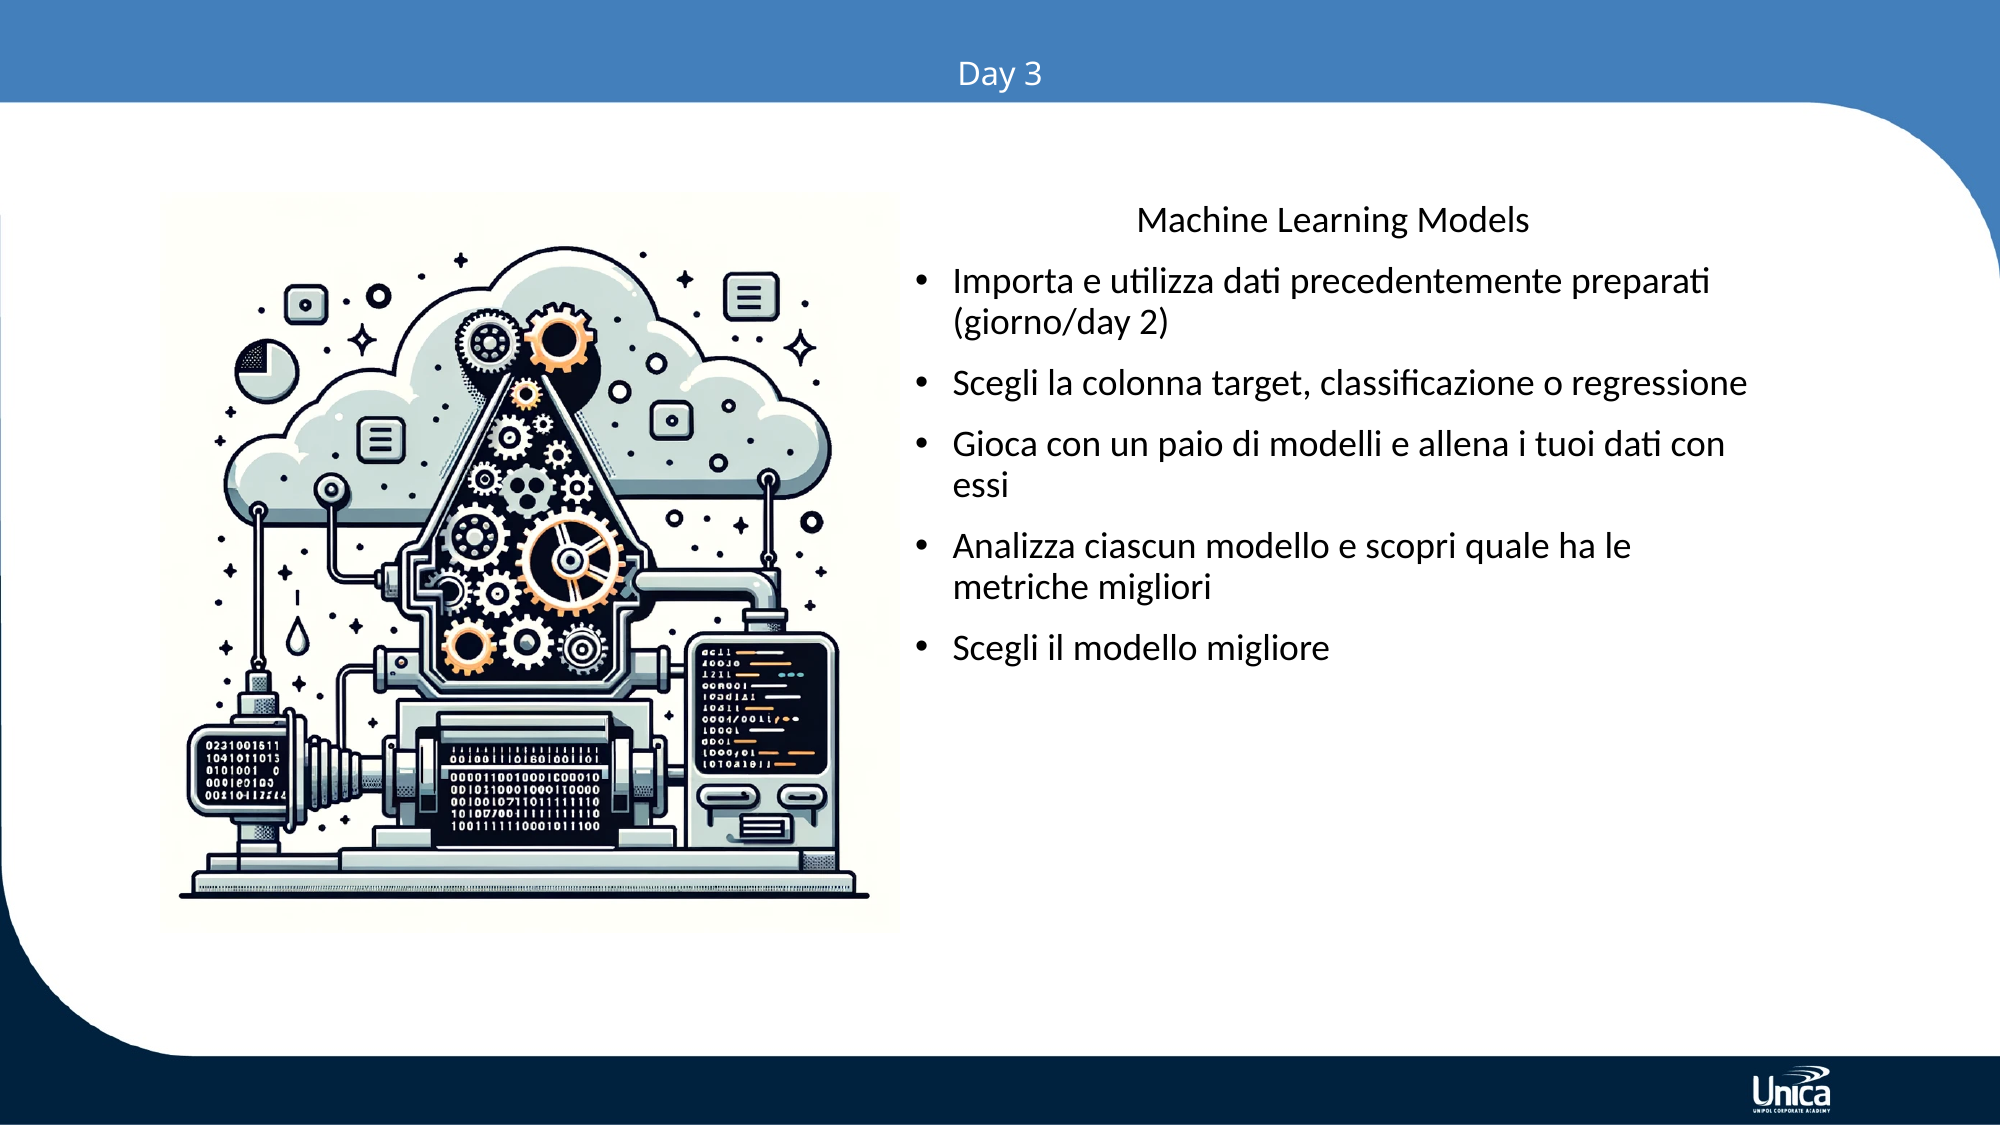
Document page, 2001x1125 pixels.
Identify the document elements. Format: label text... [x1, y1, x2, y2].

title Day 3 [160, 49, 1840, 140]
picture [0, 0, 2000, 1125]
list Machine Learning Models Importa e utilizza dati precedentemente preparati (giorno/day 2) Scegli la colonna target, classificazione o regressione Gioca con un paio di modelli e allena i tuoi dati con essi Analizza ciascun modello e scopri quale ha le metriche migliori Scegli il modello migliore [900, 192, 1767, 933]
